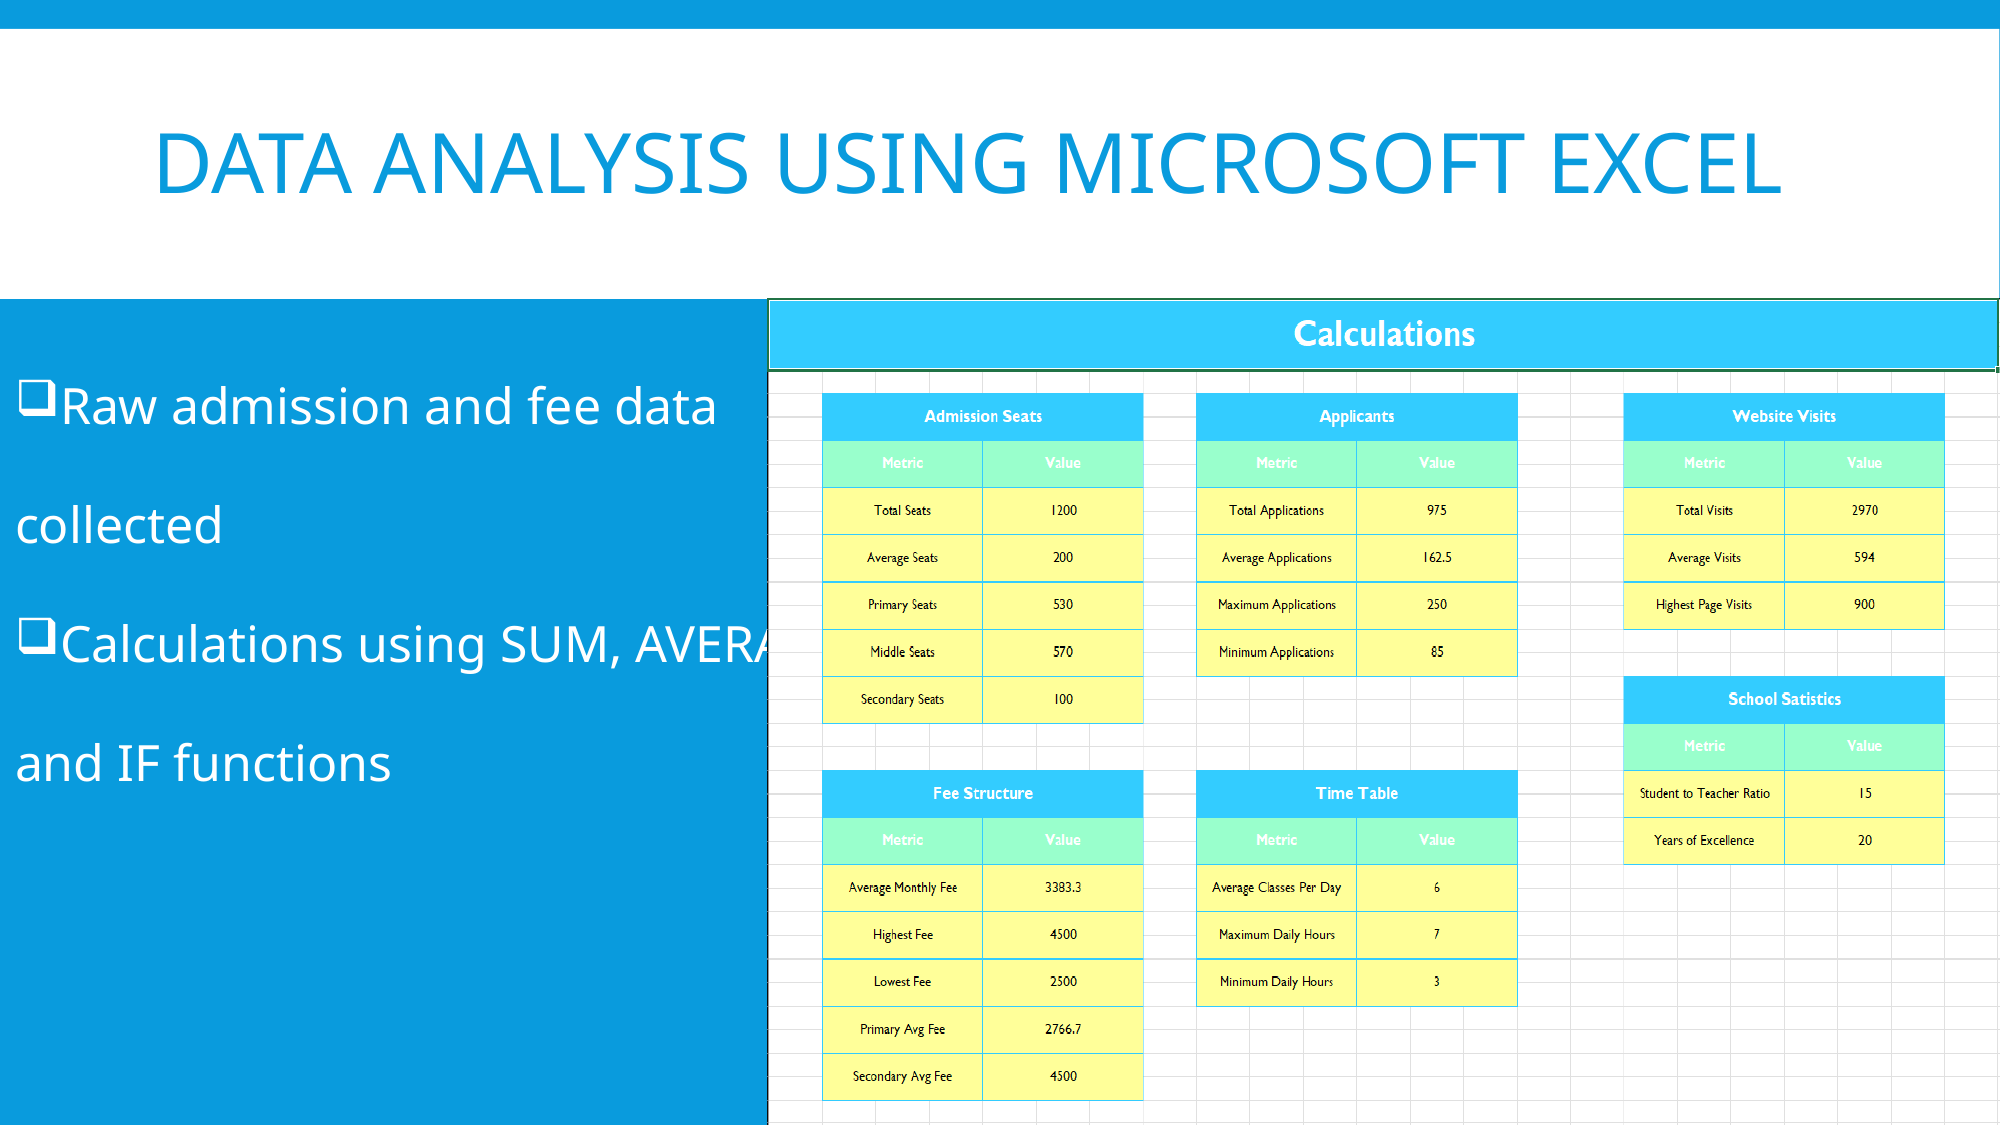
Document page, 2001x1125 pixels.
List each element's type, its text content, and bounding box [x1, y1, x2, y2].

list Raw admission and fee data collected Calculations using SUM, AVERAGE, and IF functions [0, 336, 760, 1014]
picture [767, 298, 2000, 1125]
title Data Analysis Using Microsoft Excel [137, 0, 1863, 336]
